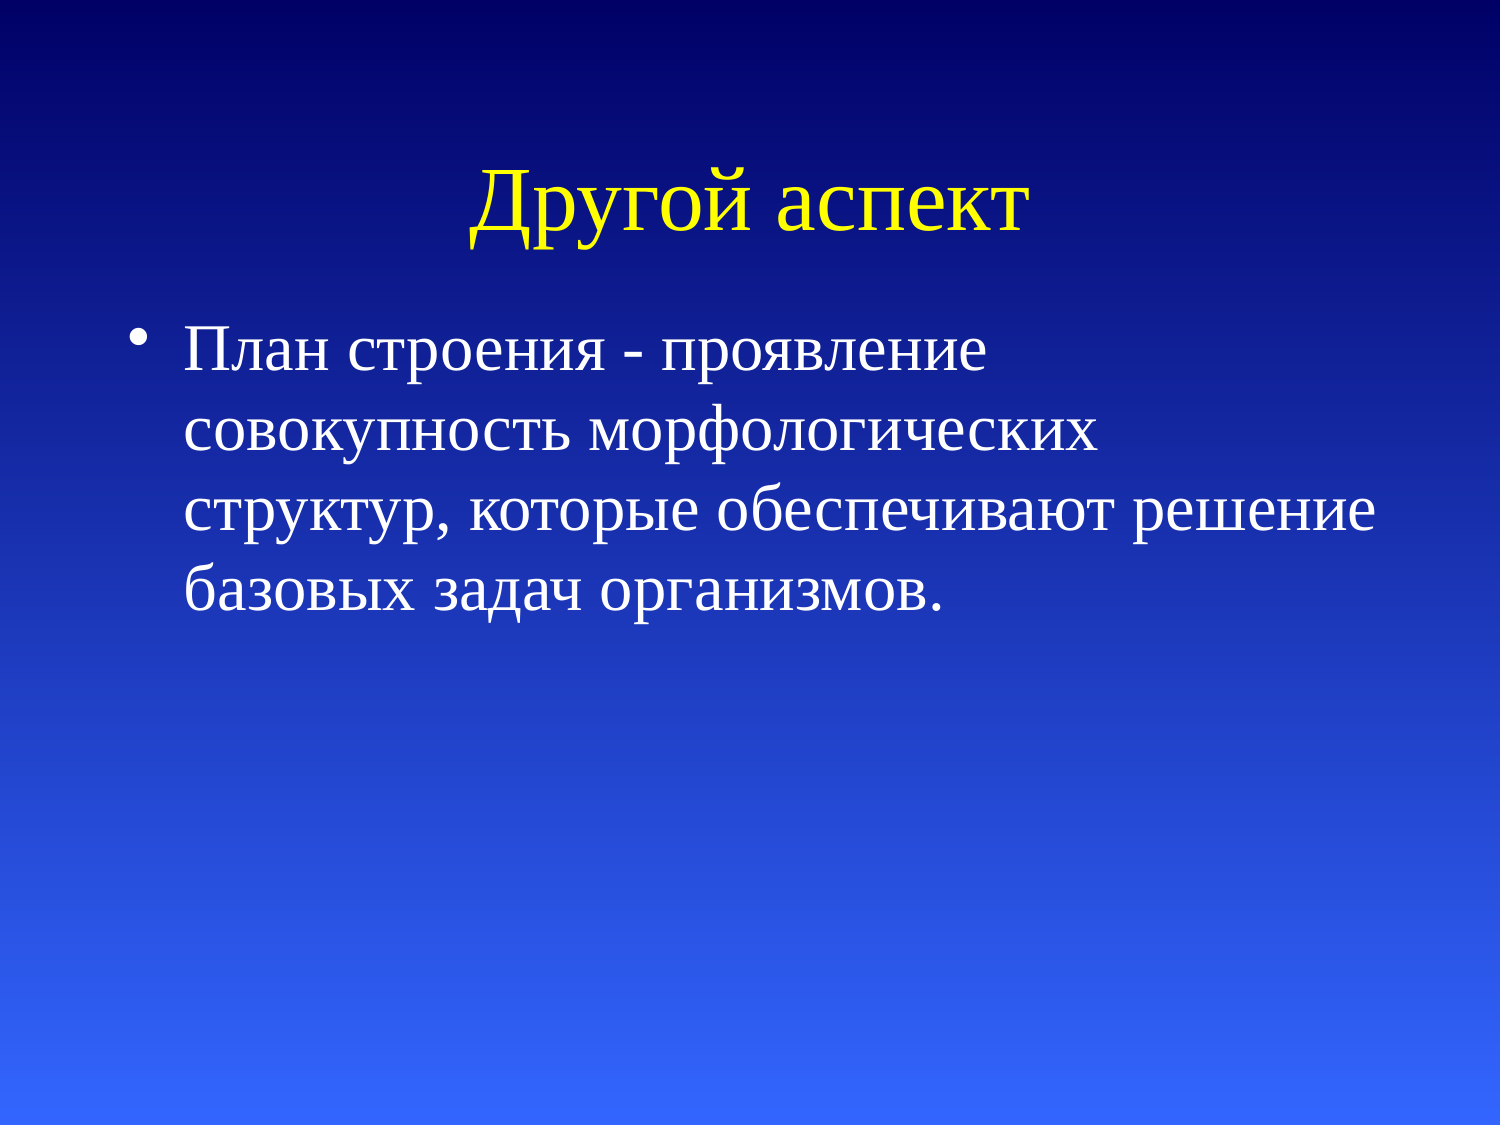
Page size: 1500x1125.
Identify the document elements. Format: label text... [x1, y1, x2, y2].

title Другой аспект [112, 99, 1388, 288]
list План строения - проявление совокупность морфологических структур, которые обеспечивают решение базовых задач организмов. [112, 296, 1400, 582]
